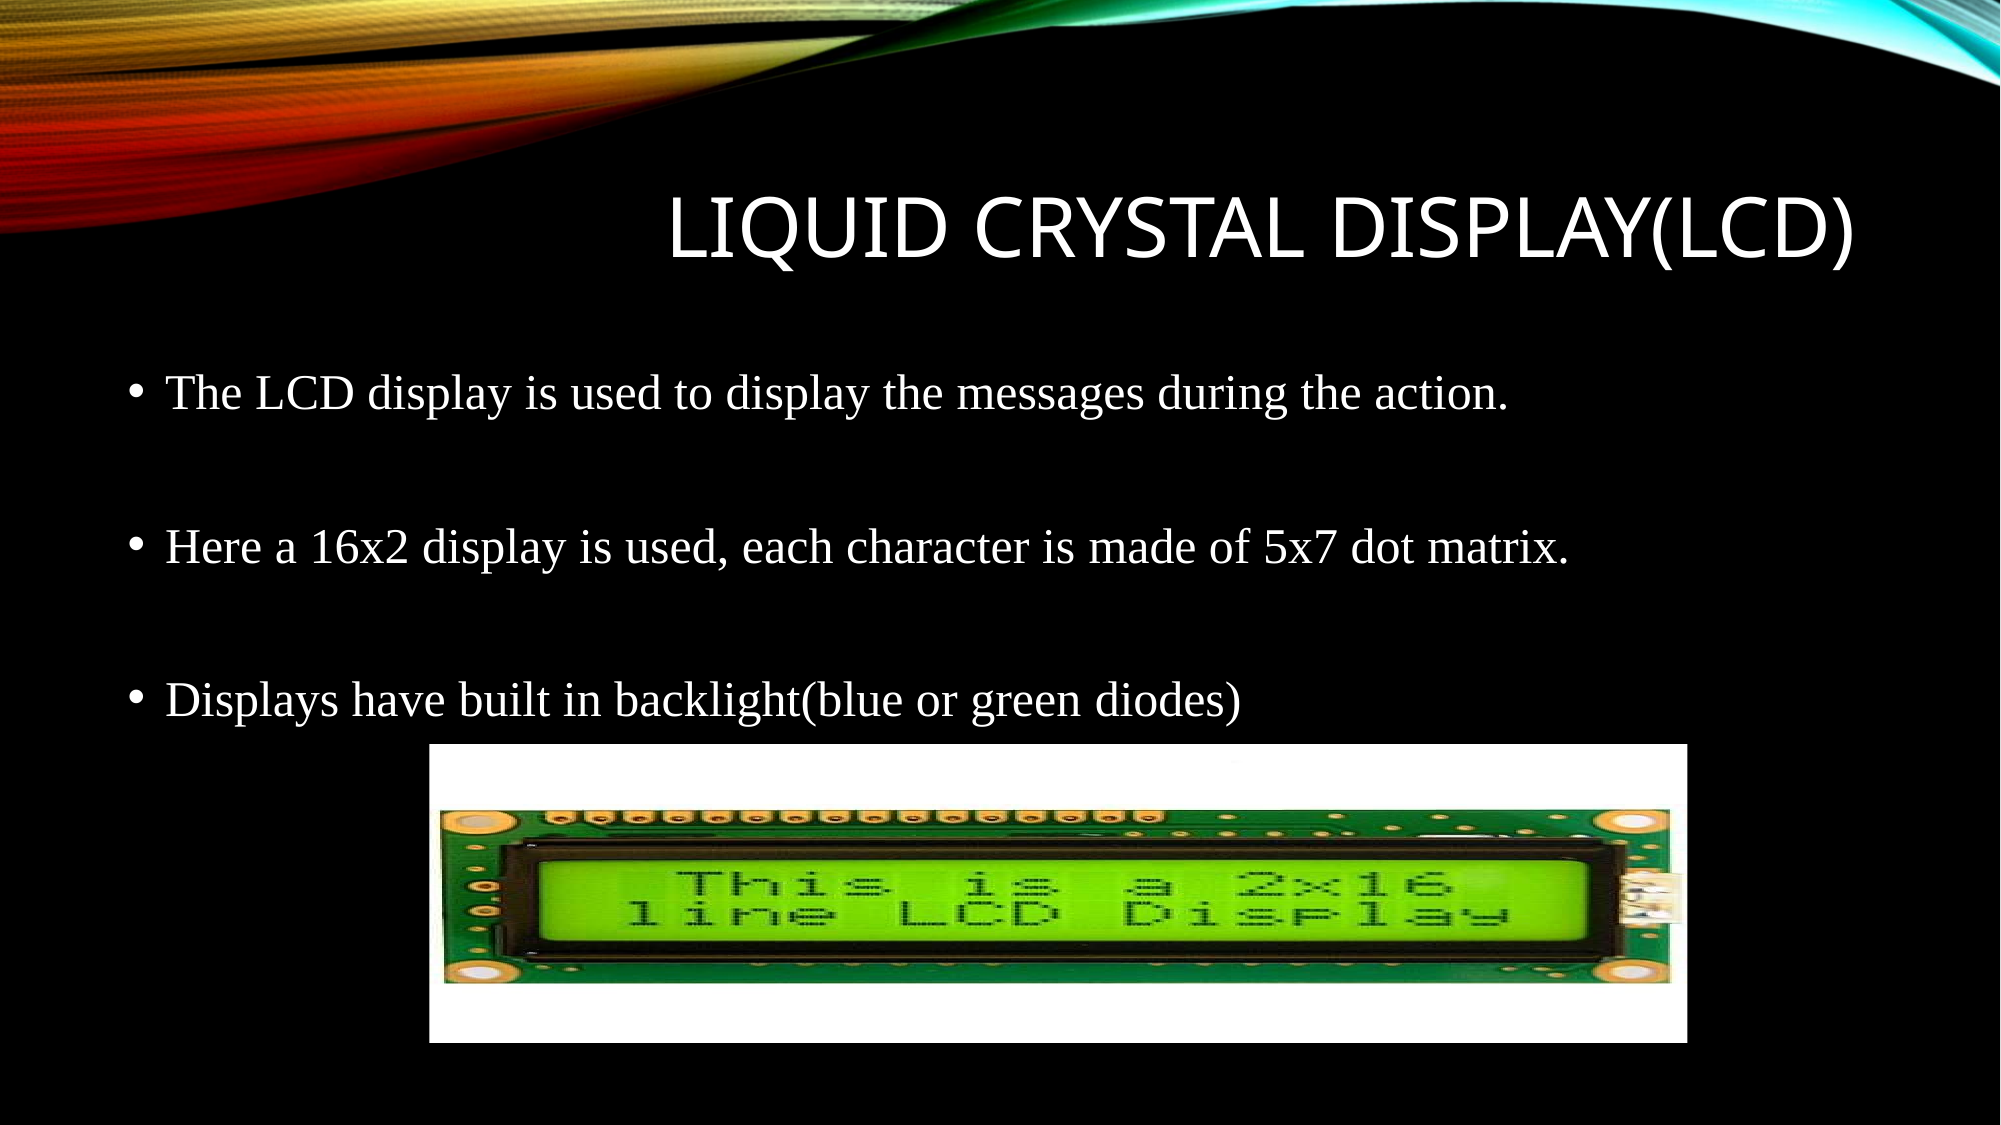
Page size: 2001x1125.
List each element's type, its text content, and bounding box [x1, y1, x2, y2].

title LIQUID CRYSTAL DISPLAY(LCD) [663, 172, 1875, 363]
text_box [429, 744, 1688, 1043]
text_box The LCD display is used to display the messages during the action. Here a 16x2 display is used, each character is made of 5x7 dot matrix. Displays have built in backlight(blue or green diodes) [125, 357, 1573, 727]
picture [0, 0, 2000, 237]
